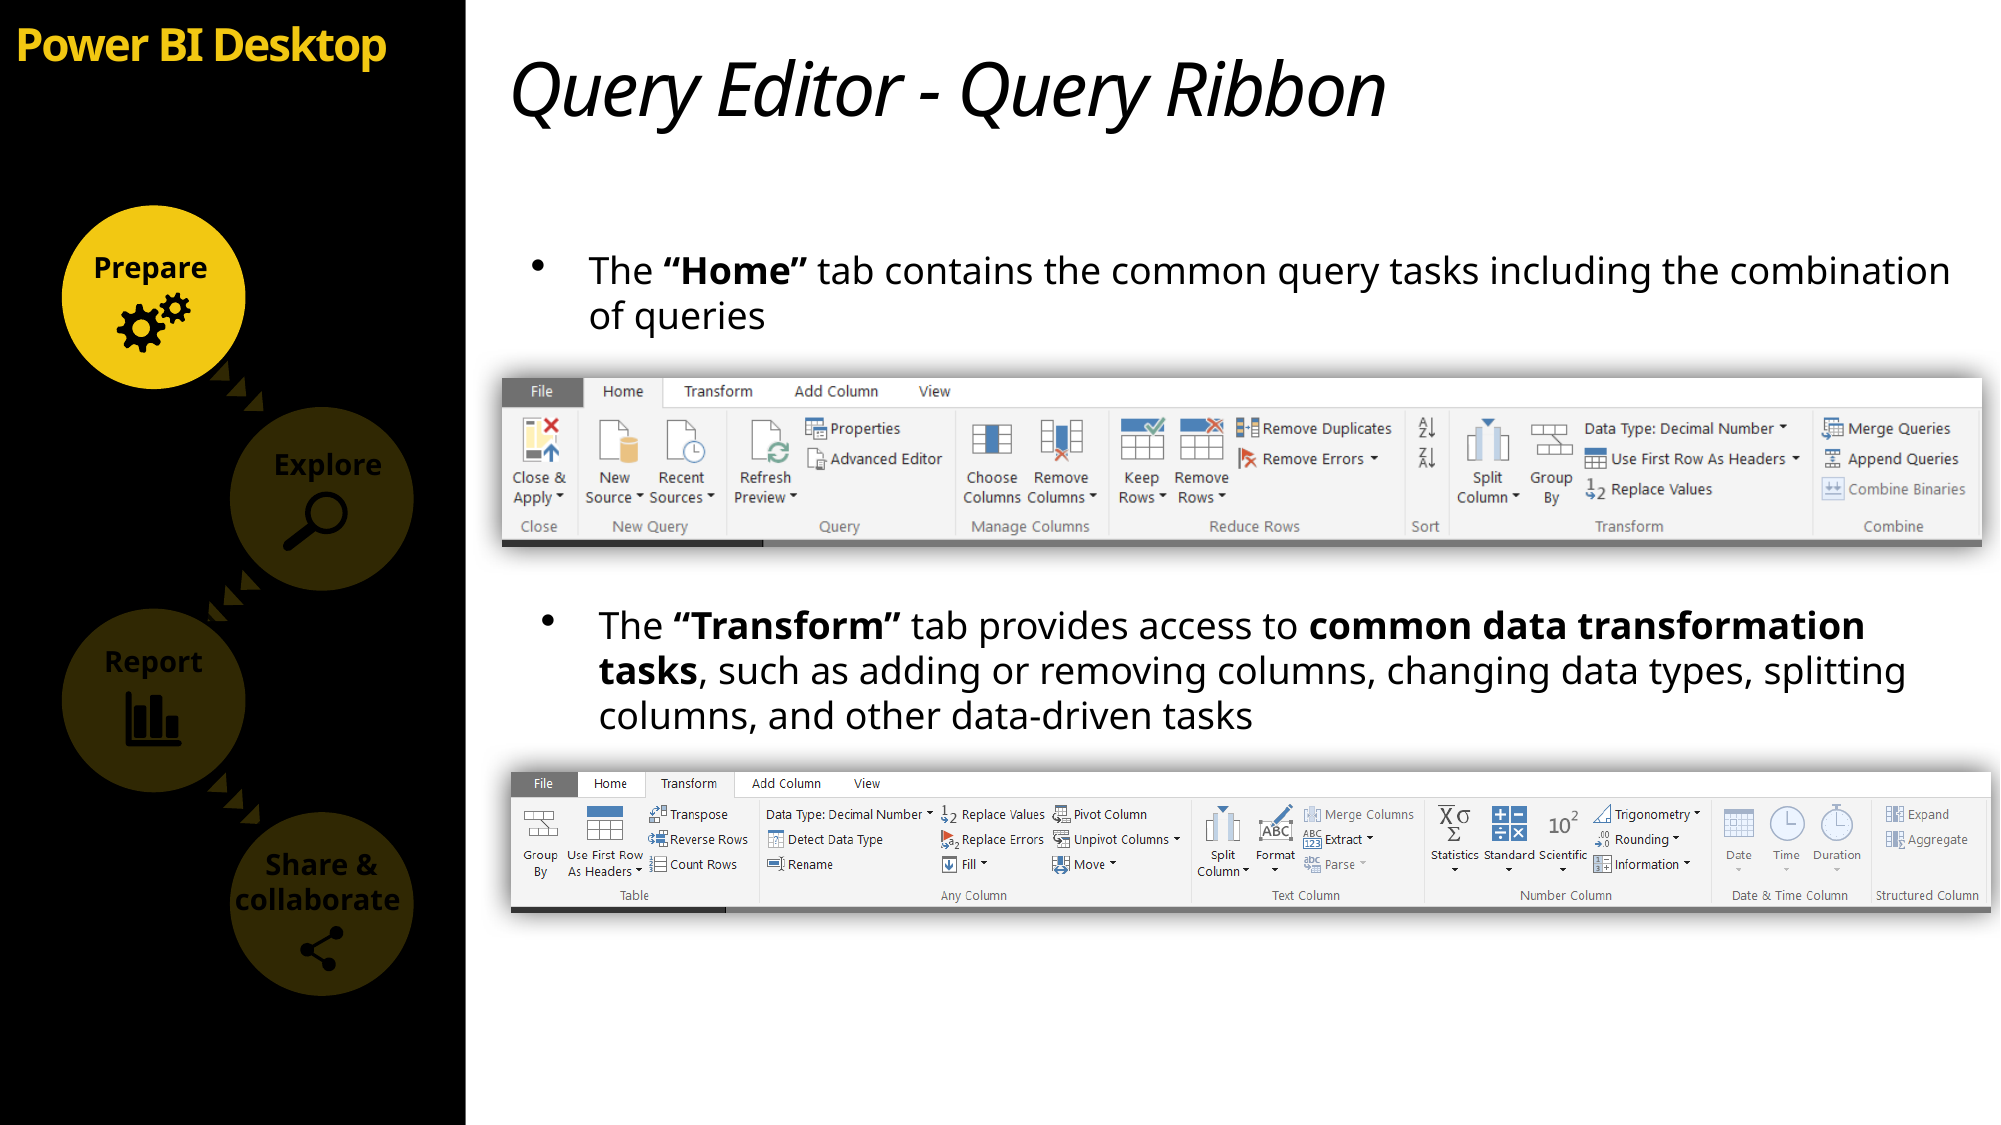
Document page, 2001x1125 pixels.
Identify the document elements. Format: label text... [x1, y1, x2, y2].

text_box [0, 0, 466, 1125]
picture [510, 772, 1992, 913]
picture [501, 378, 1983, 548]
text_box The “Transform” tab provides access to common data transformation tasks, such as adding or removing columns, changing data types, splitting columns, and other data-driven tasks [512, 577, 2000, 733]
text_box The “Home” tab contains the common query tasks including the combination of queries [502, 222, 1992, 378]
title Query Editor - Query Ribbon [479, 37, 1989, 195]
